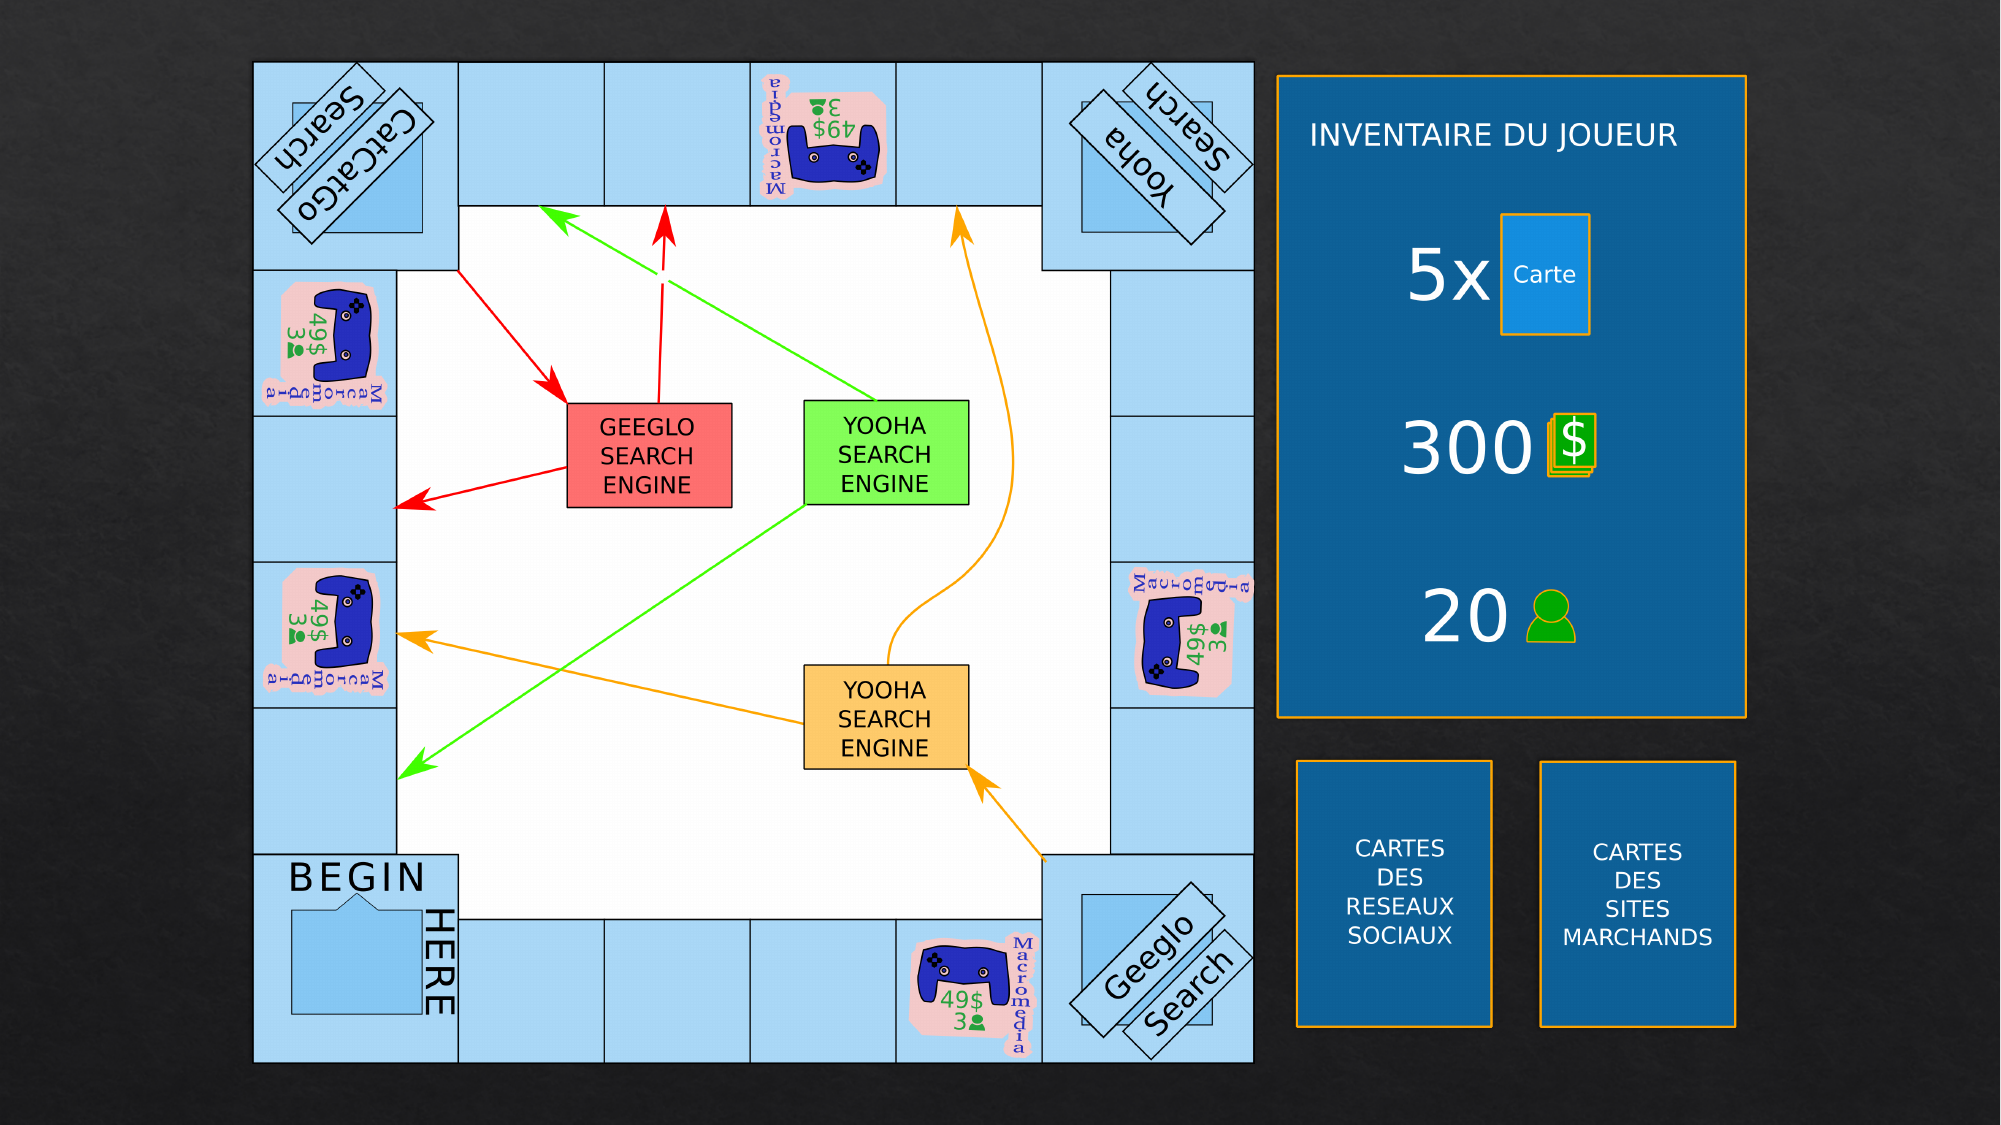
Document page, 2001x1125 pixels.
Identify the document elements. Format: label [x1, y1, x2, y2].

list [252, 61, 1748, 1064]
